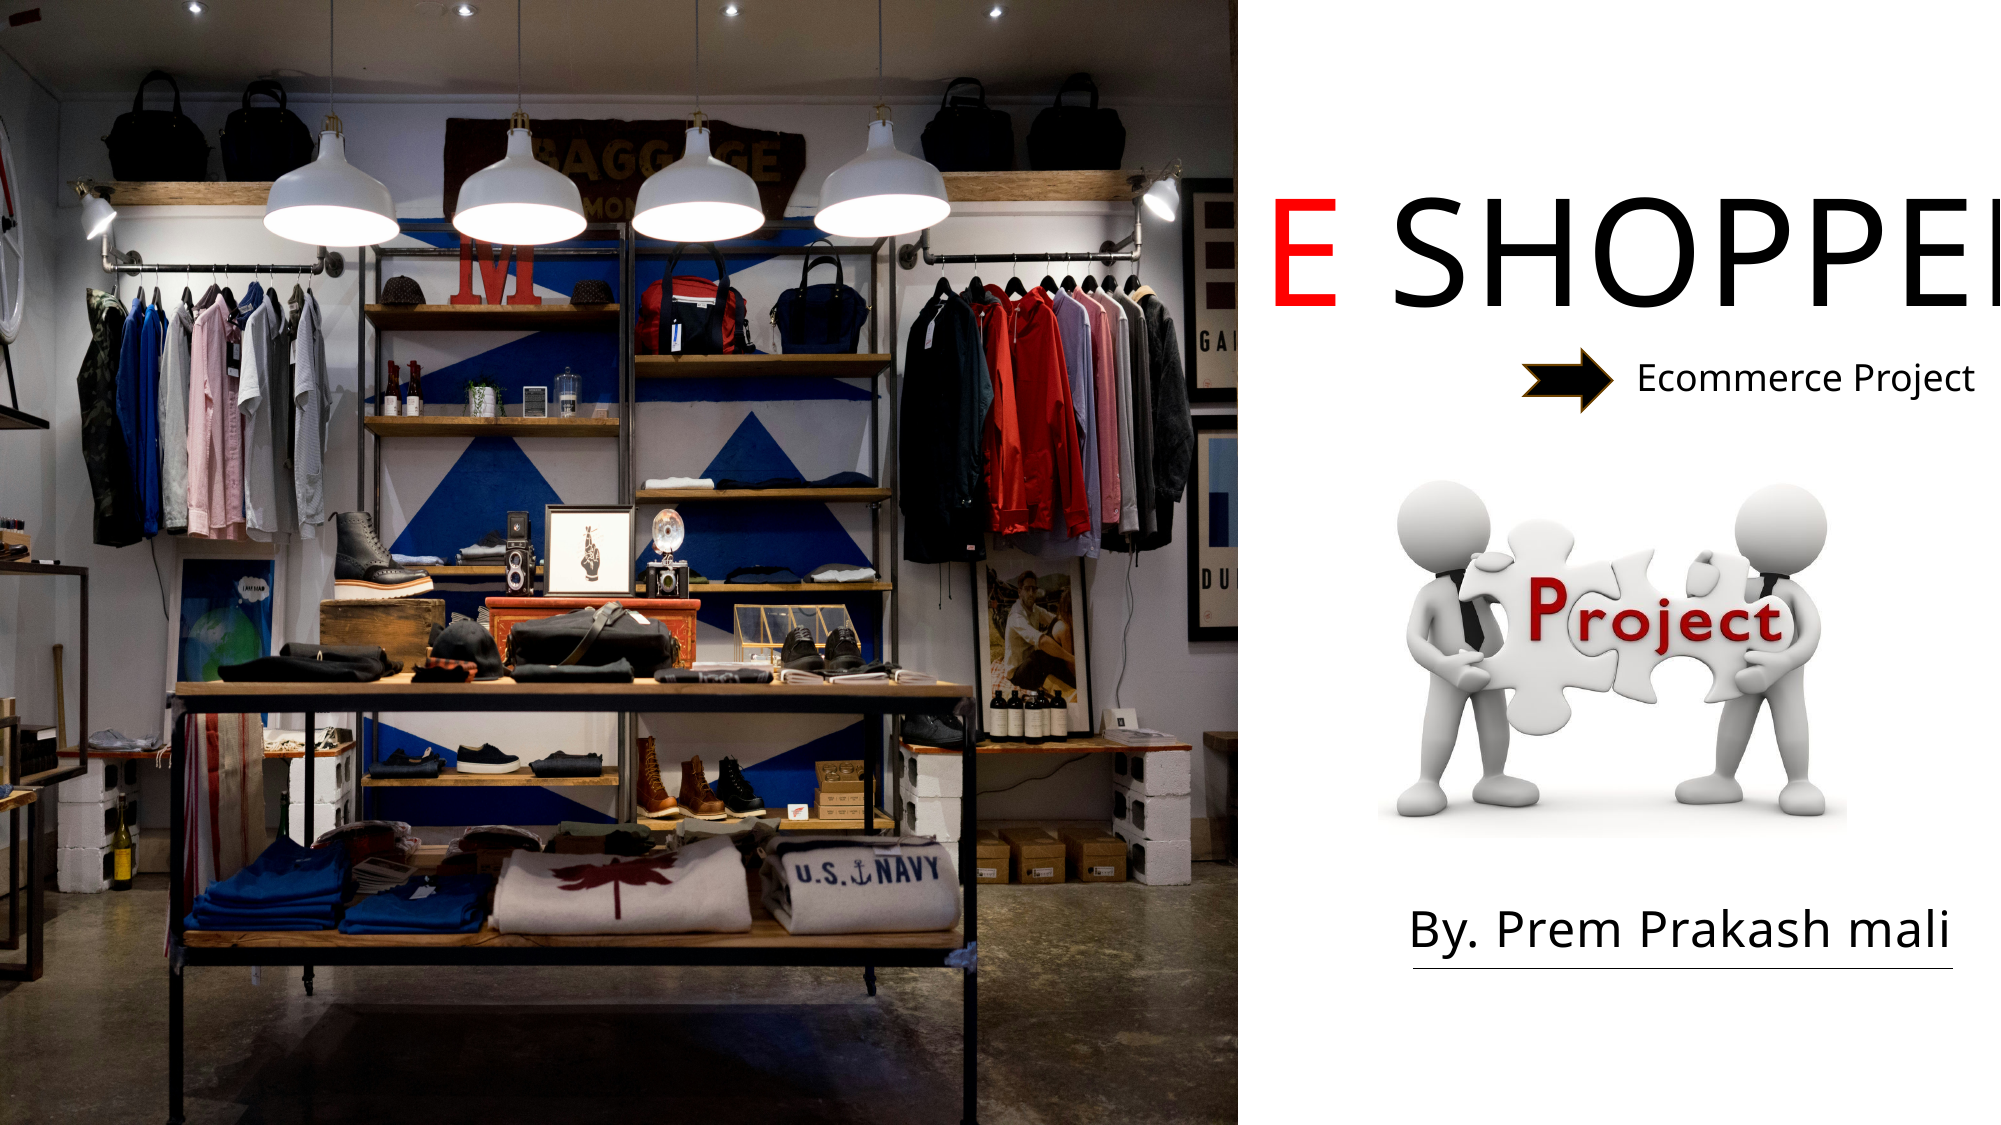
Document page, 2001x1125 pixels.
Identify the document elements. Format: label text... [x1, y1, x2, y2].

title E shopper [1246, 256, 2000, 435]
text_box [1521, 347, 1614, 414]
list By. Prem Prakash mali [1393, 863, 2000, 992]
text_box Ecommerce Project [1621, 346, 2000, 407]
picture [1378, 448, 1847, 839]
picture [0, 0, 1238, 1125]
